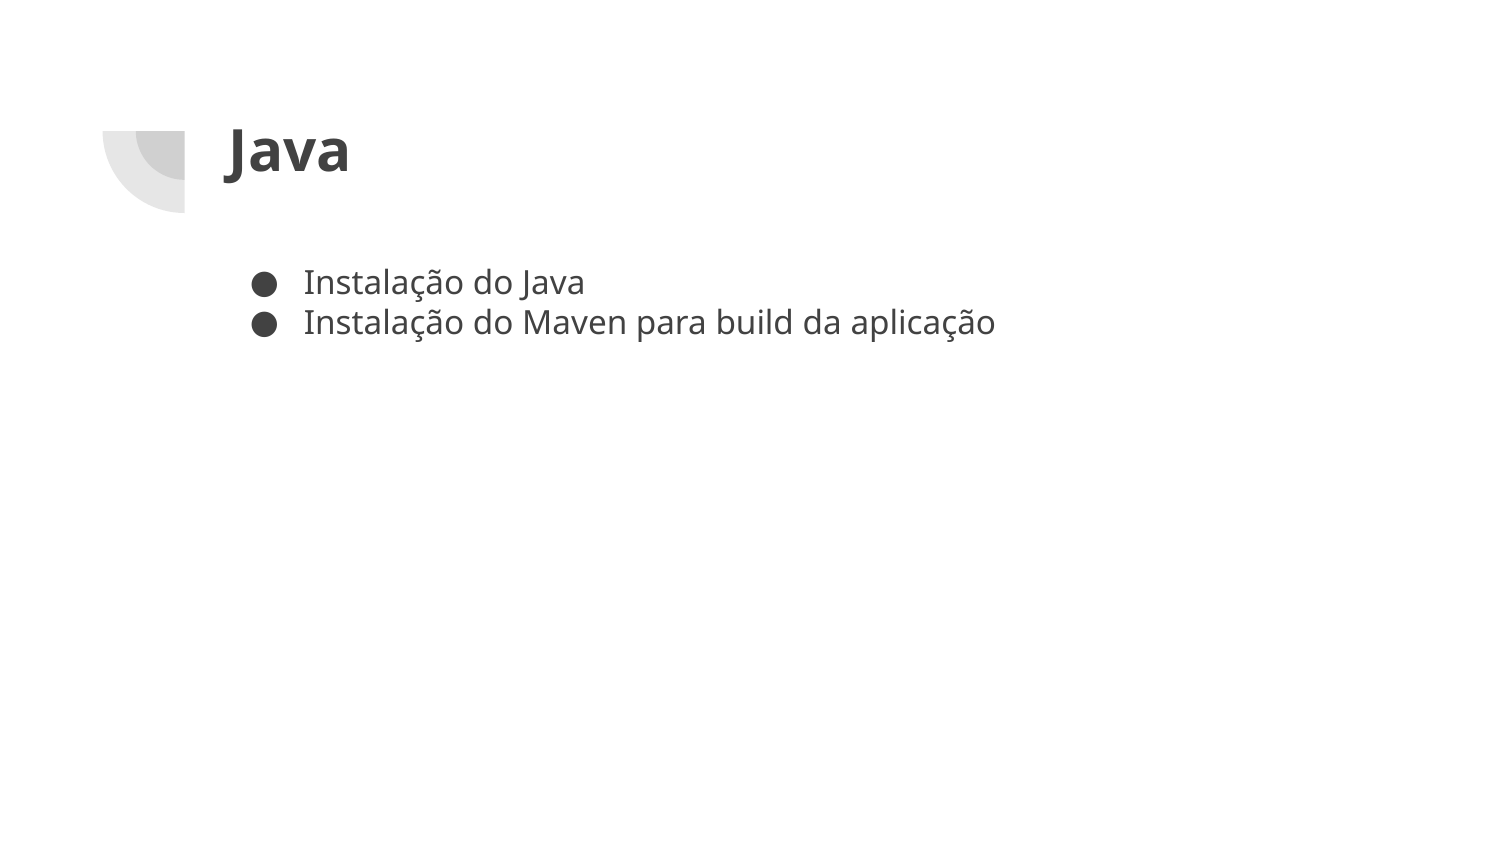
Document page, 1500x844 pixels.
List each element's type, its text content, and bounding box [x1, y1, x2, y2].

subtitle Instalação do Java Instalação do Maven para build da aplicação [213, 245, 1310, 730]
title Java [213, 97, 777, 218]
